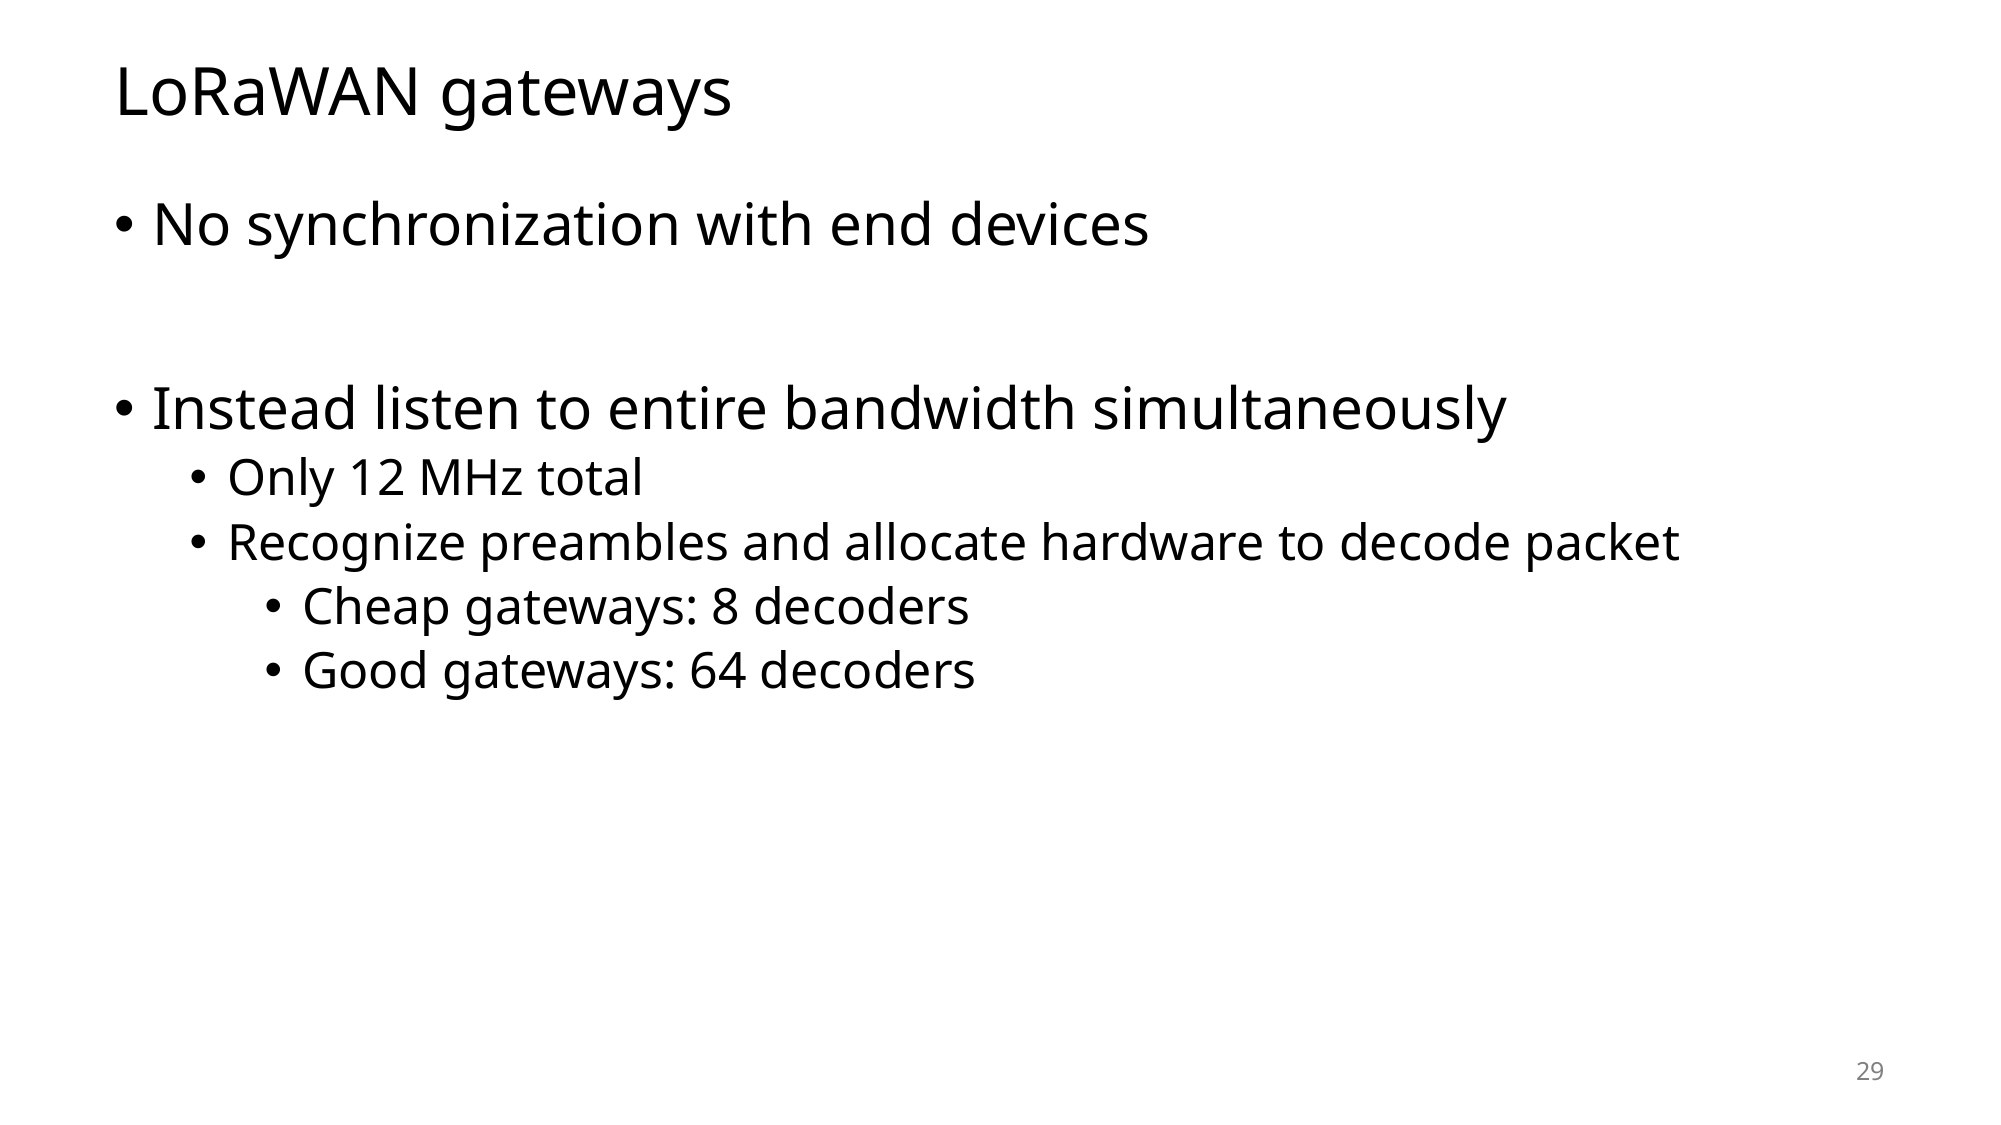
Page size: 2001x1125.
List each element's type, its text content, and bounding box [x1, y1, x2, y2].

list No synchronization with end devices Instead listen to entire bandwidth simultaneously Only 12 MHz total Recognize preambles and allocate hardware to decode packet Cheap gateways: 8 decoders Good gateways: 64 decoders [99, 187, 1900, 1013]
title LoRaWAN gateways [99, 37, 1900, 150]
slide_number 29 [1749, 1042, 1900, 1103]
